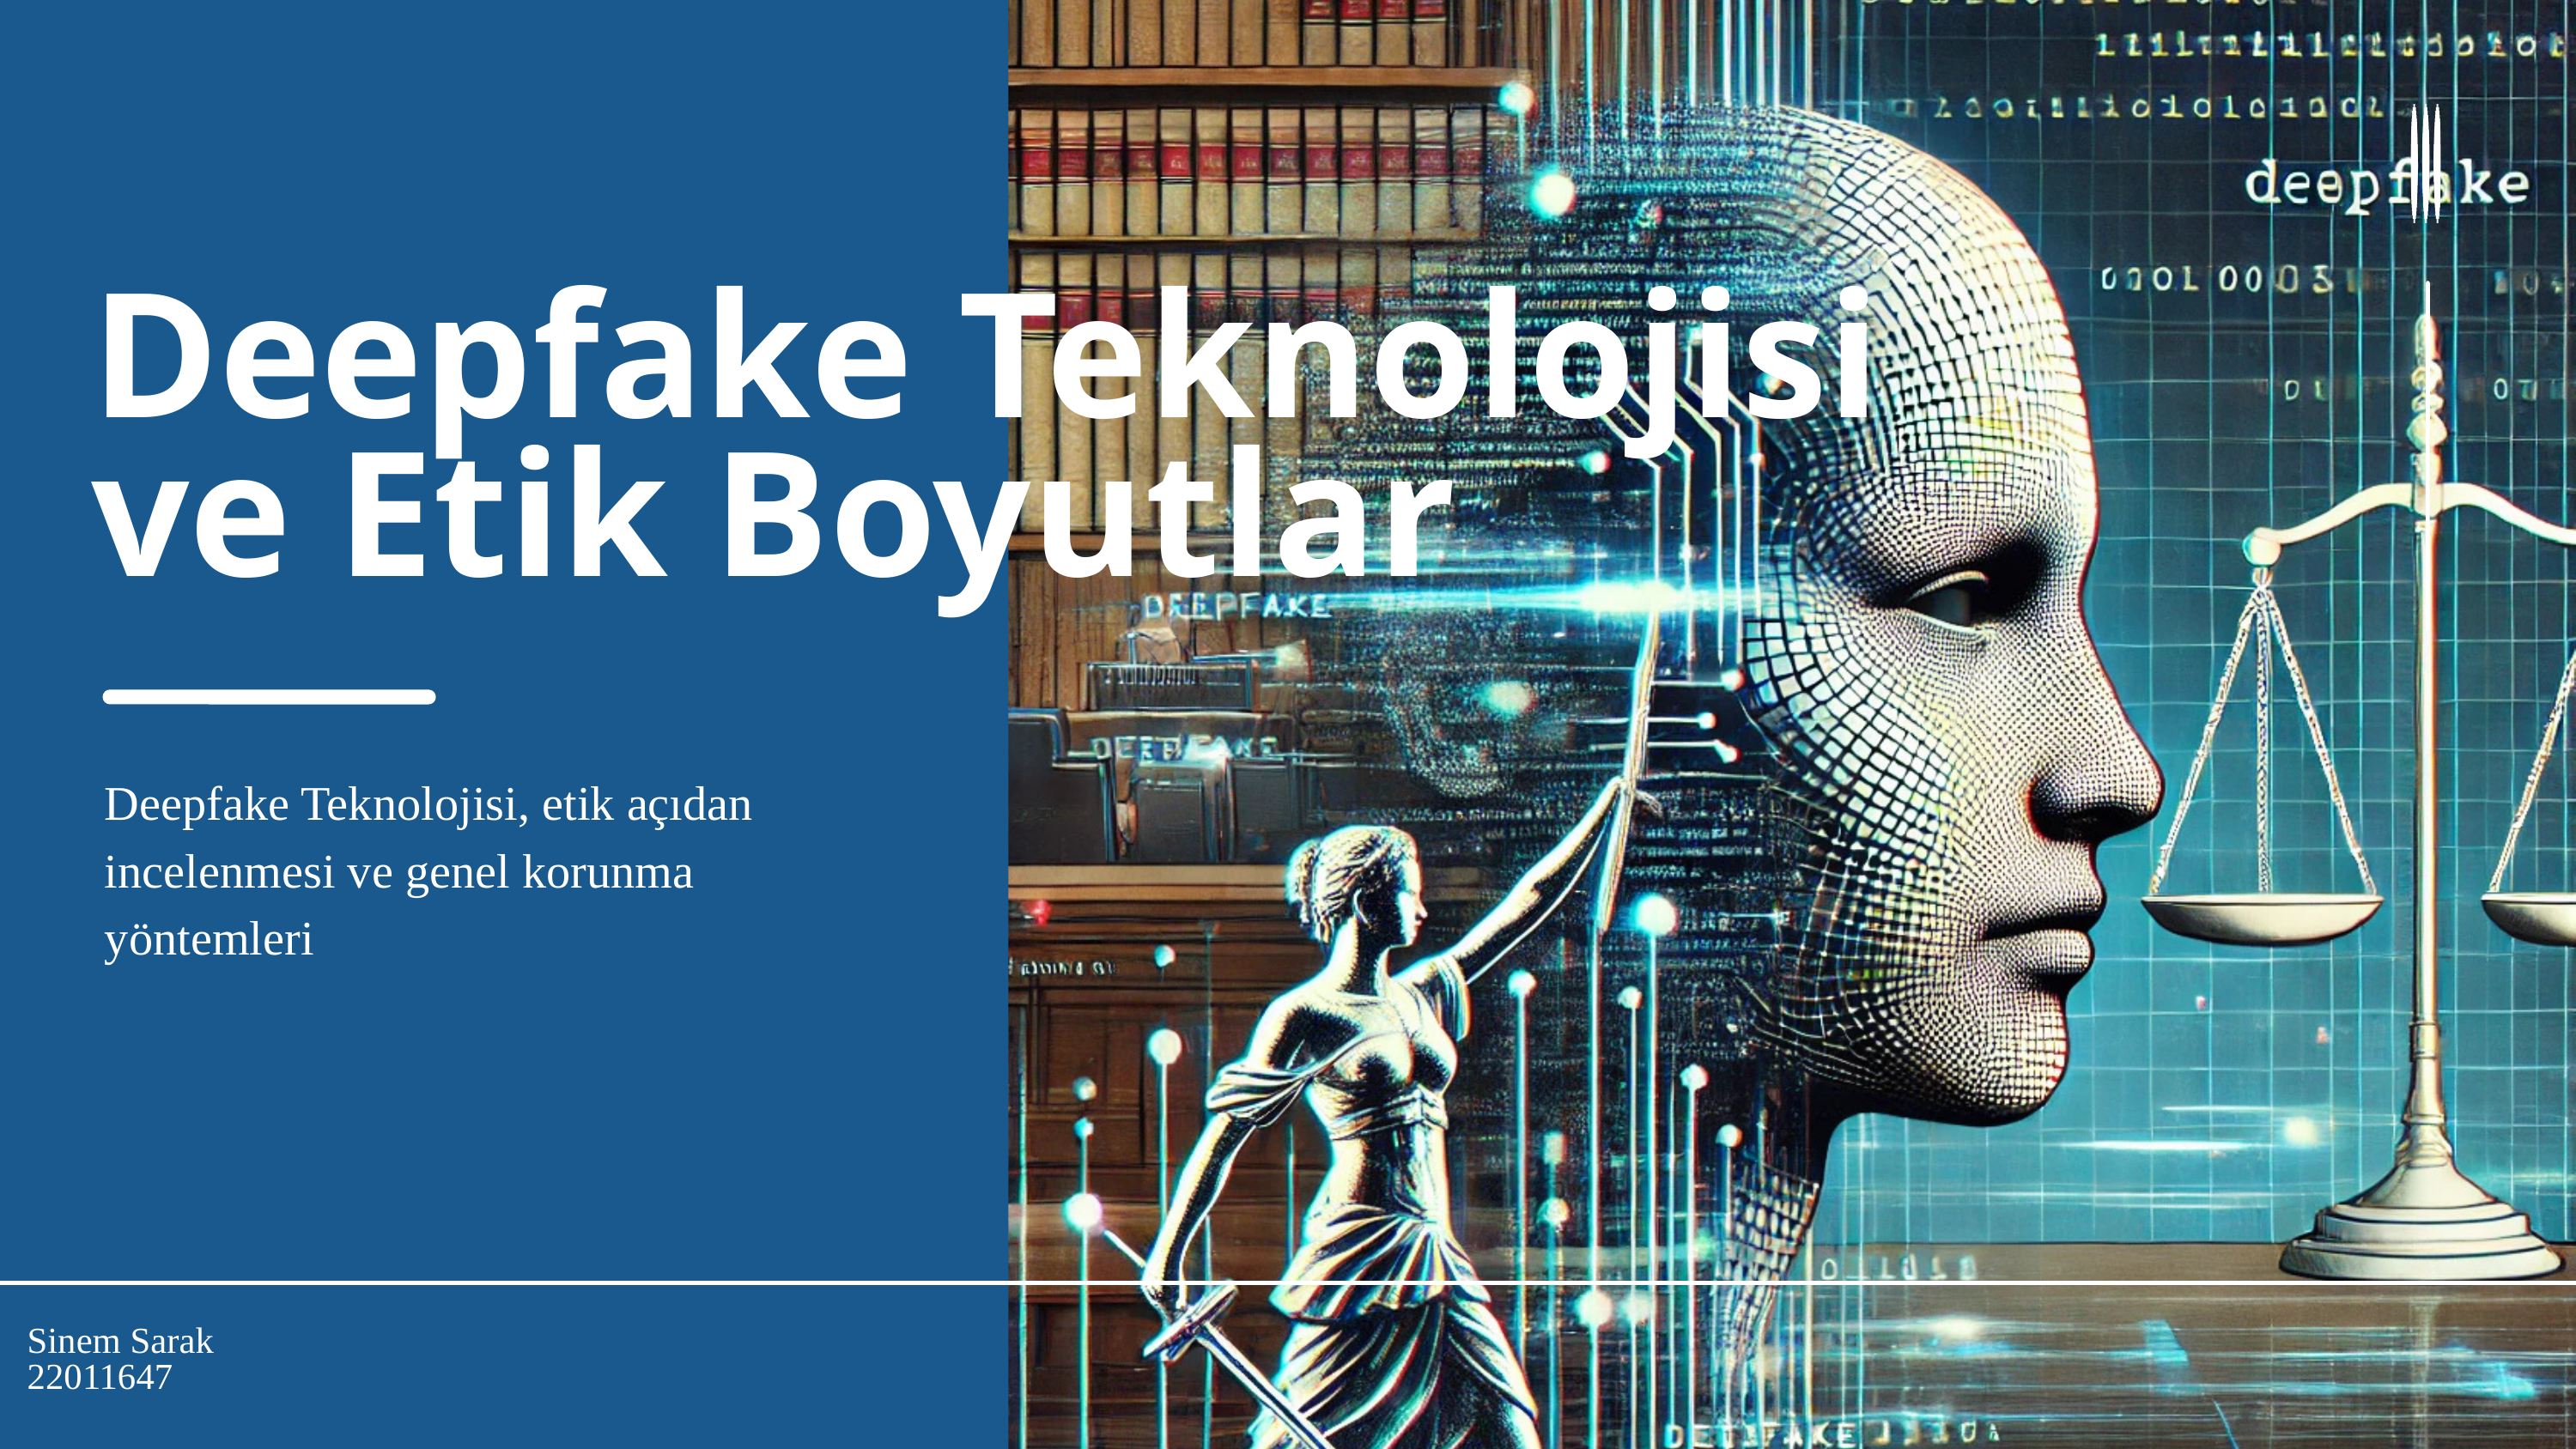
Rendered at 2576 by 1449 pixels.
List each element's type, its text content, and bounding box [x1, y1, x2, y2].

text_box Deepfake Teknolojisi, etik açıdan incelenmesi ve genel korunma yöntemleri [104, 762, 823, 966]
text_box Sinem Sarak 22011647 [27, 1324, 428, 1397]
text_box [1007, 0, 2576, 1449]
text_box Deepfake Teknolojisi ve Etik Boyutlar [91, 293, 1003, 612]
